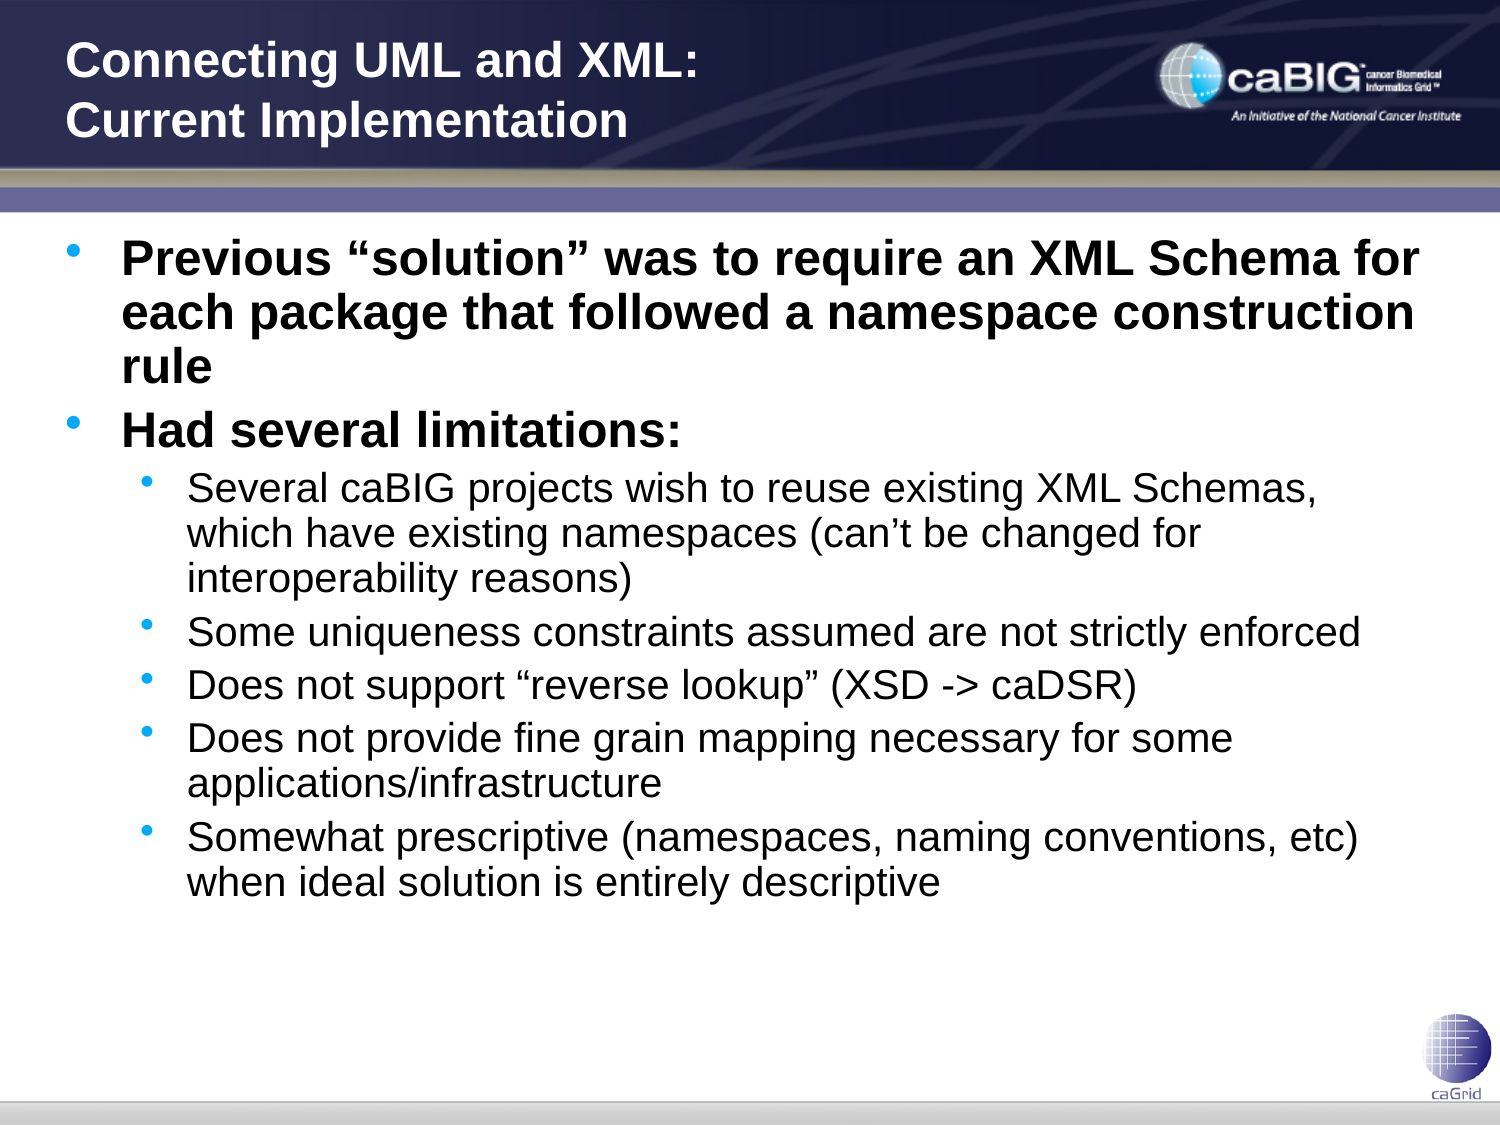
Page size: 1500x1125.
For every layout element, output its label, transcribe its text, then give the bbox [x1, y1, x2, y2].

list Previous “solution” was to require an XML Schema for each package that followed a namespace construction rule Had several limitations: Several caBIG projects wish to reuse existing XML Schemas, which have existing namespaces (can’t be changed for interoperability reasons) Some uniqueness constraints assumed are not strictly enforced Does not support “reverse lookup” (XSD -> caDSR) Does not provide fine grain mapping necessary for some applications/infrastructure Somewhat prescriptive (namespaces, naming conventions, etc) when ideal solution is entirely descriptive [49, 224, 1438, 1038]
picture [0, 213, 1500, 1125]
picture [0, 0, 1500, 187]
title Connecting UML and XML: Current Implementation [49, 0, 1176, 176]
